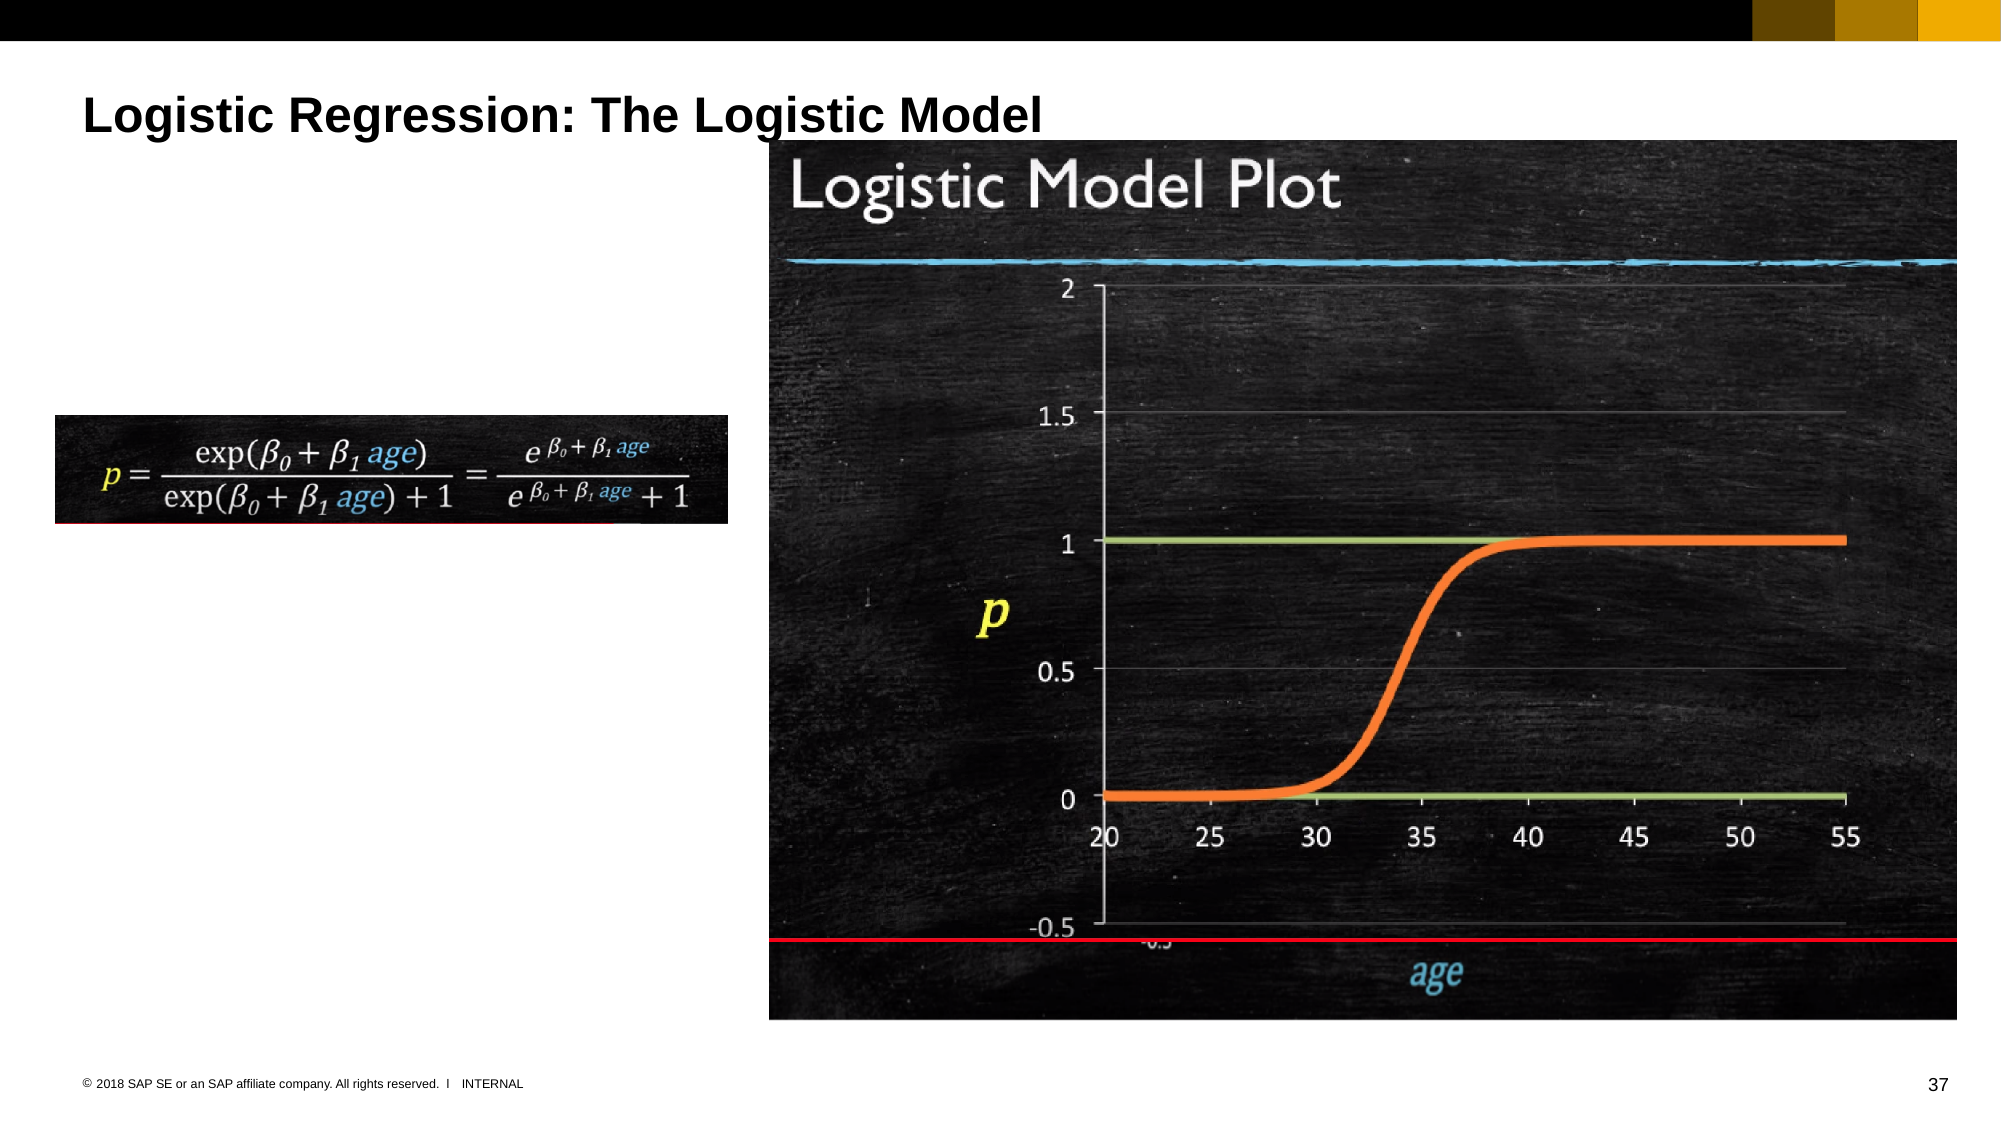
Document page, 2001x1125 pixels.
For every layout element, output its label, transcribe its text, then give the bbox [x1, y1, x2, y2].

picture [769, 140, 1957, 1025]
title Logistic Regression: The Logistic Model [82, 82, 1918, 144]
picture [54, 415, 731, 525]
